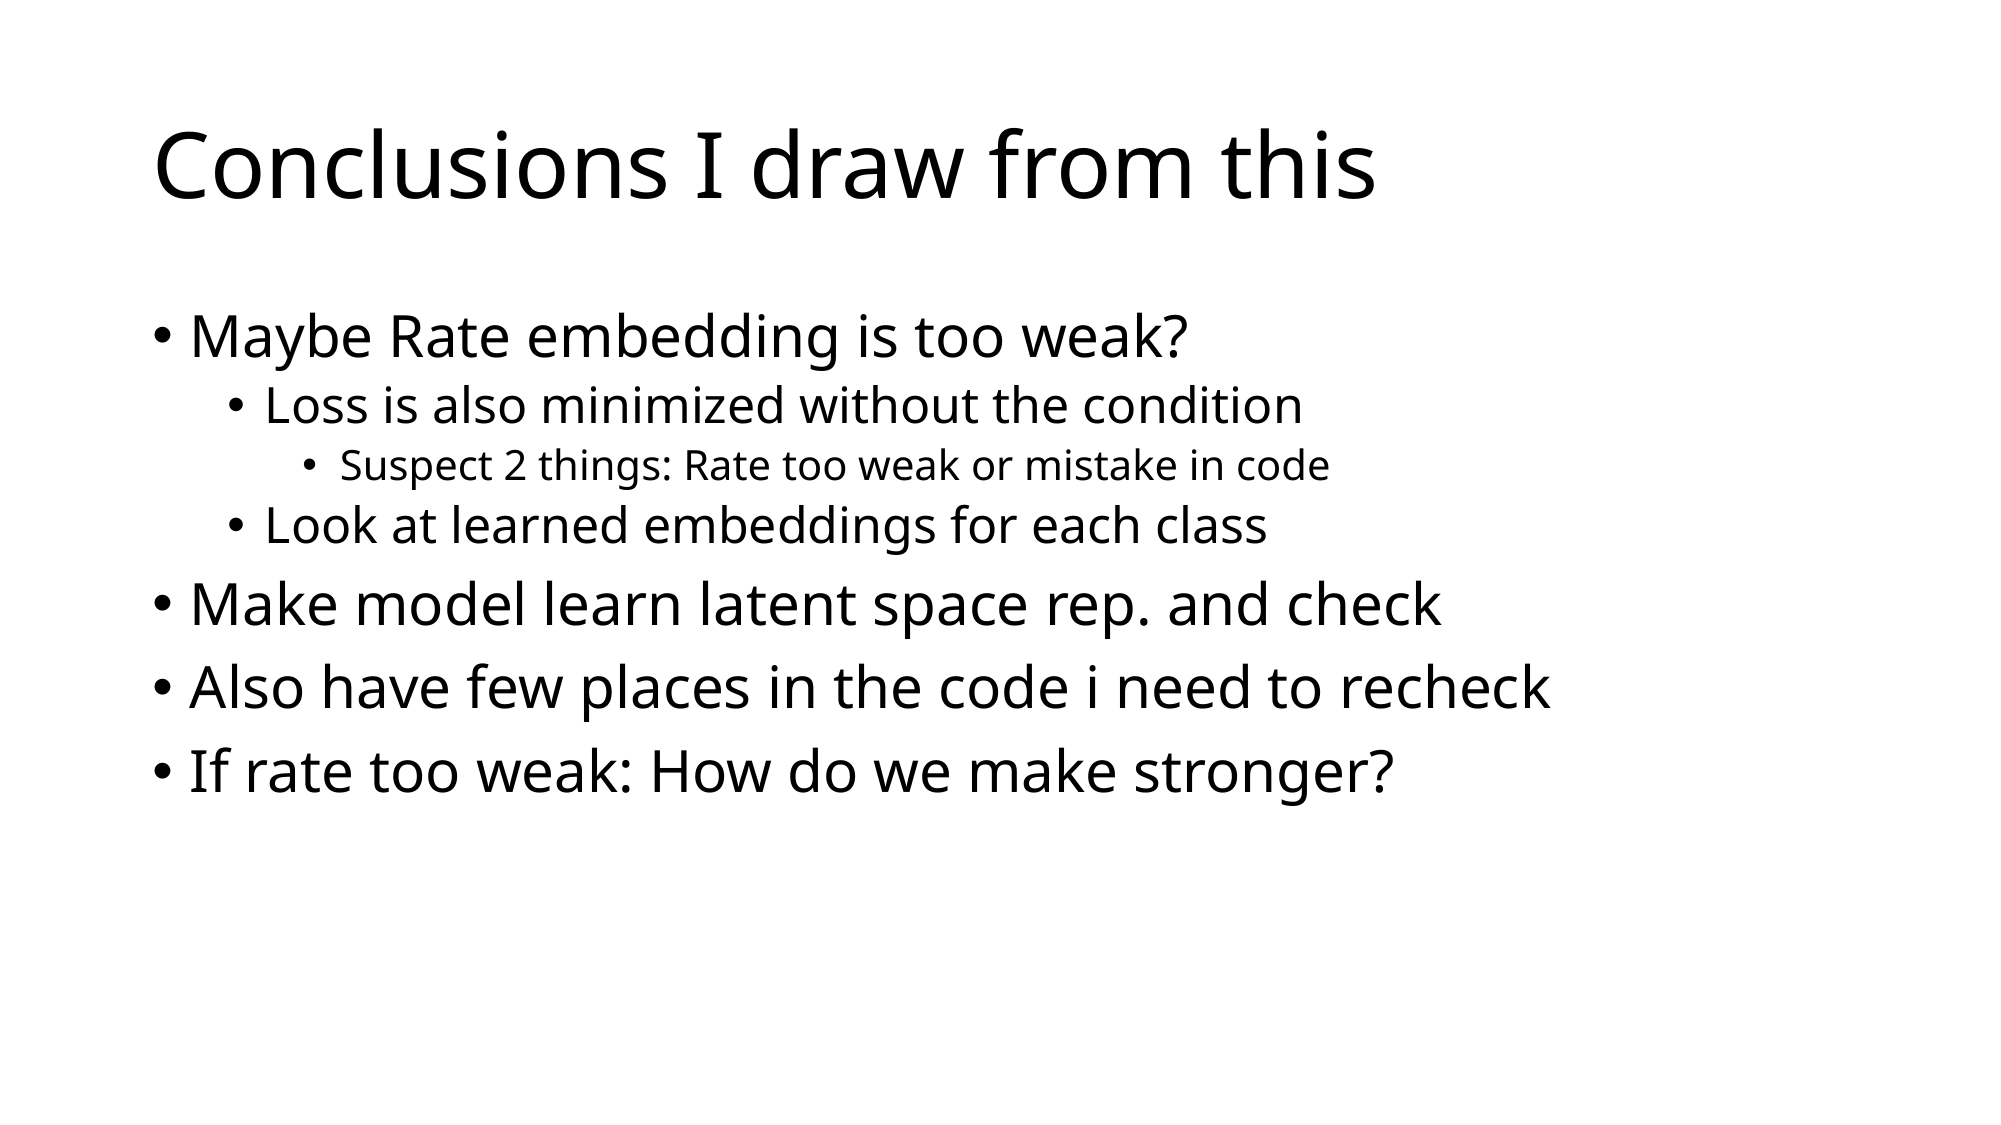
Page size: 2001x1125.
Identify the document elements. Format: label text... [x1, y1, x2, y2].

title Conclusions I draw from this [137, 59, 1863, 278]
list Maybe Rate embedding is too weak? Loss is also minimized without the condition Suspect 2 things: Rate too weak or mistake in code Look at learned embeddings for each class Make model learn latent space rep. and check Also have few places in the code i need to recheck If rate too weak: How do we make stronger? [137, 299, 1863, 1014]
